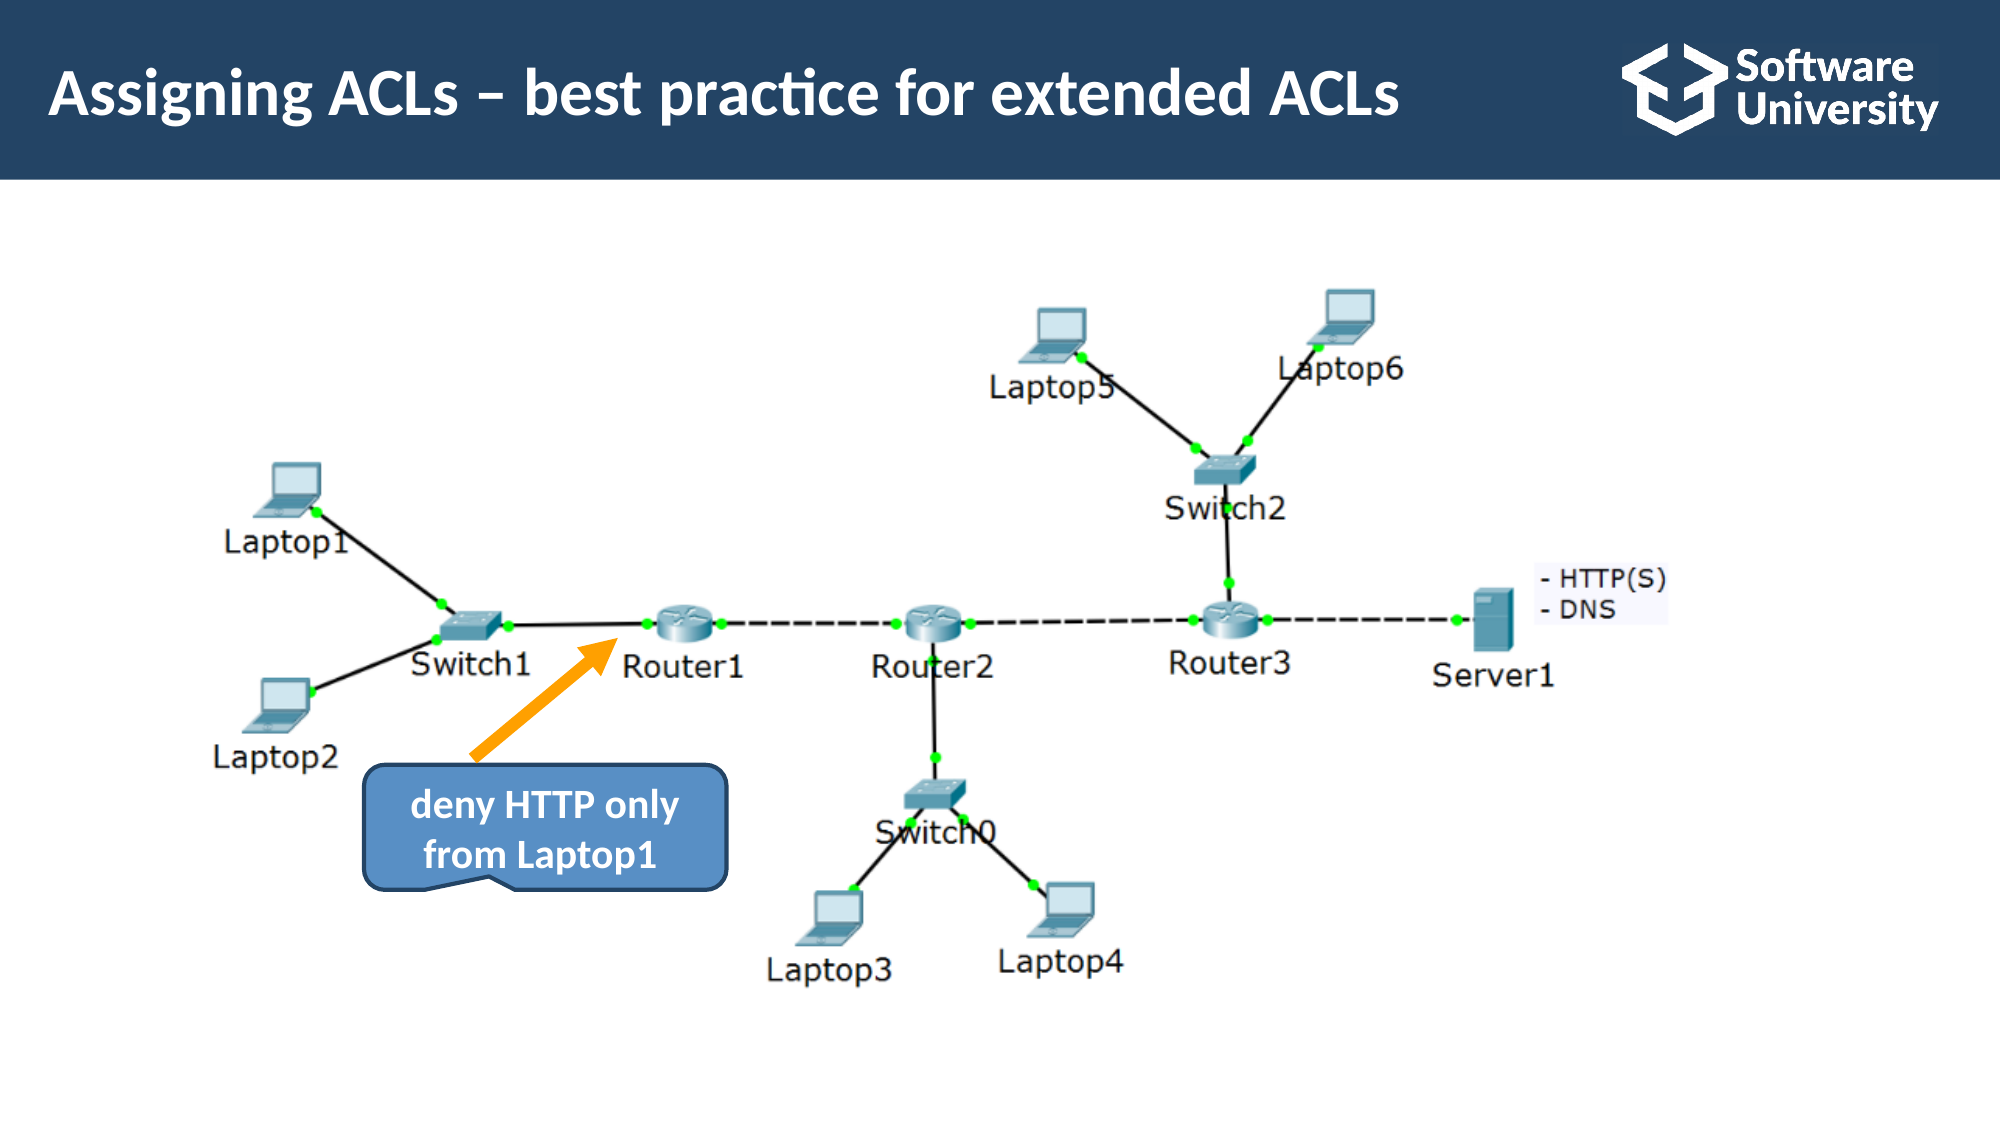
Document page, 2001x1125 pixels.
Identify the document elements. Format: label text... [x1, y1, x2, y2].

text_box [472, 637, 619, 759]
picture [1622, 43, 1939, 136]
title Assigning ACLs – best practice for extended ACLs [31, 16, 1591, 162]
picture [149, 262, 1738, 1022]
